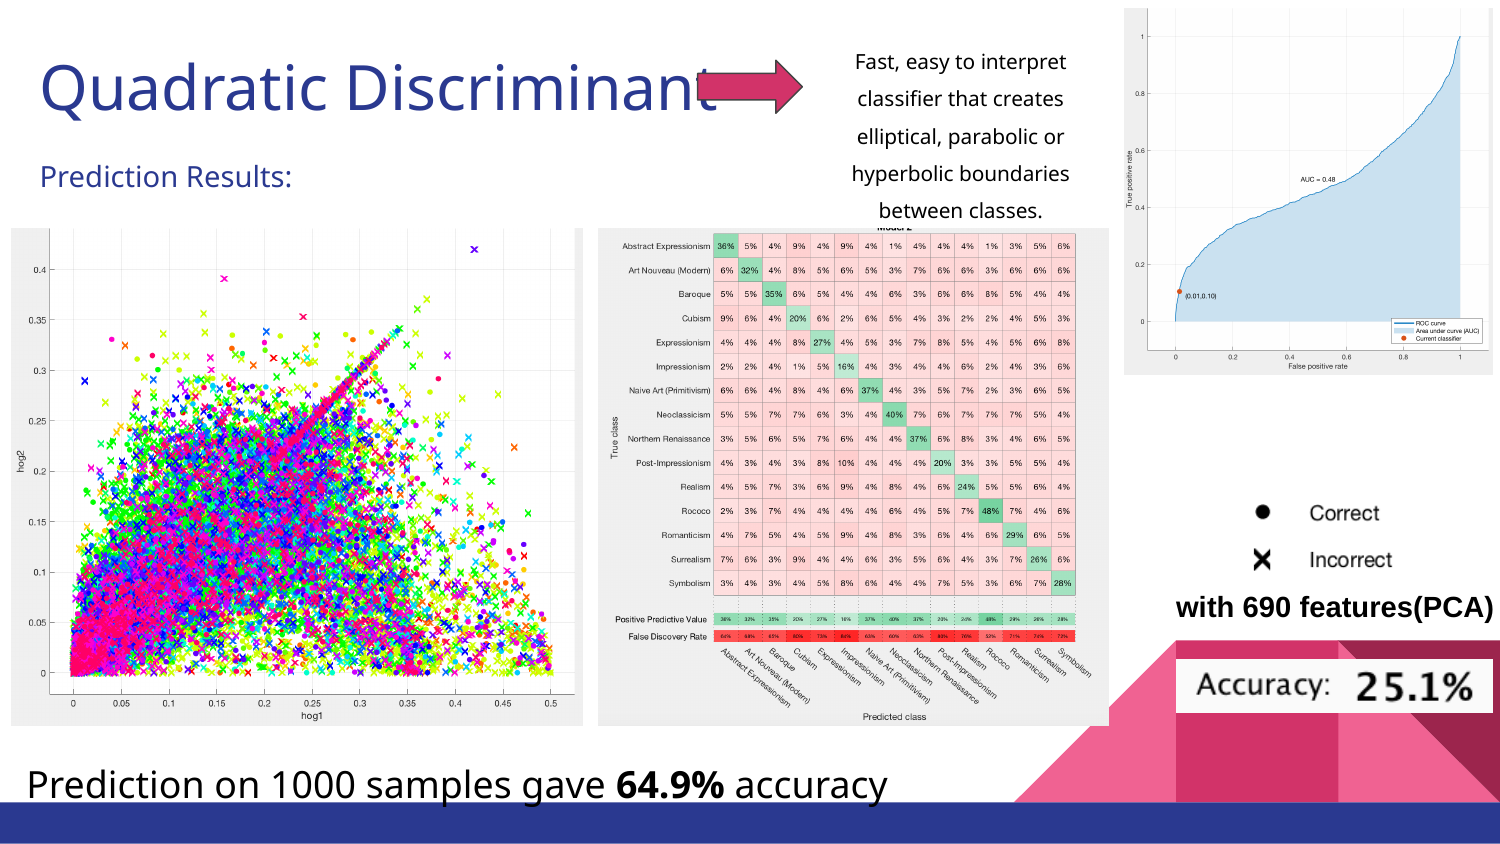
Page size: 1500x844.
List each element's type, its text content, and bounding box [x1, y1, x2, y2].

title Quadratic Discriminant Prediction Results: [24, 33, 1118, 133]
picture [1176, 659, 1494, 713]
text_box [697, 60, 803, 114]
text_box [873, 139, 1118, 244]
picture [11, 227, 584, 726]
picture [1123, 8, 1494, 375]
text_box Prediction on 1000 samples gave 64.9% accuracy [11, 739, 1063, 822]
text_box with 690 features(PCA) [1161, 568, 1500, 644]
picture [1239, 496, 1408, 580]
picture [597, 227, 1109, 726]
text_box Fast, easy to interpret classifier that creates elliptical, parabolic or hyperbolic boundaries between classes. [797, 20, 1118, 126]
